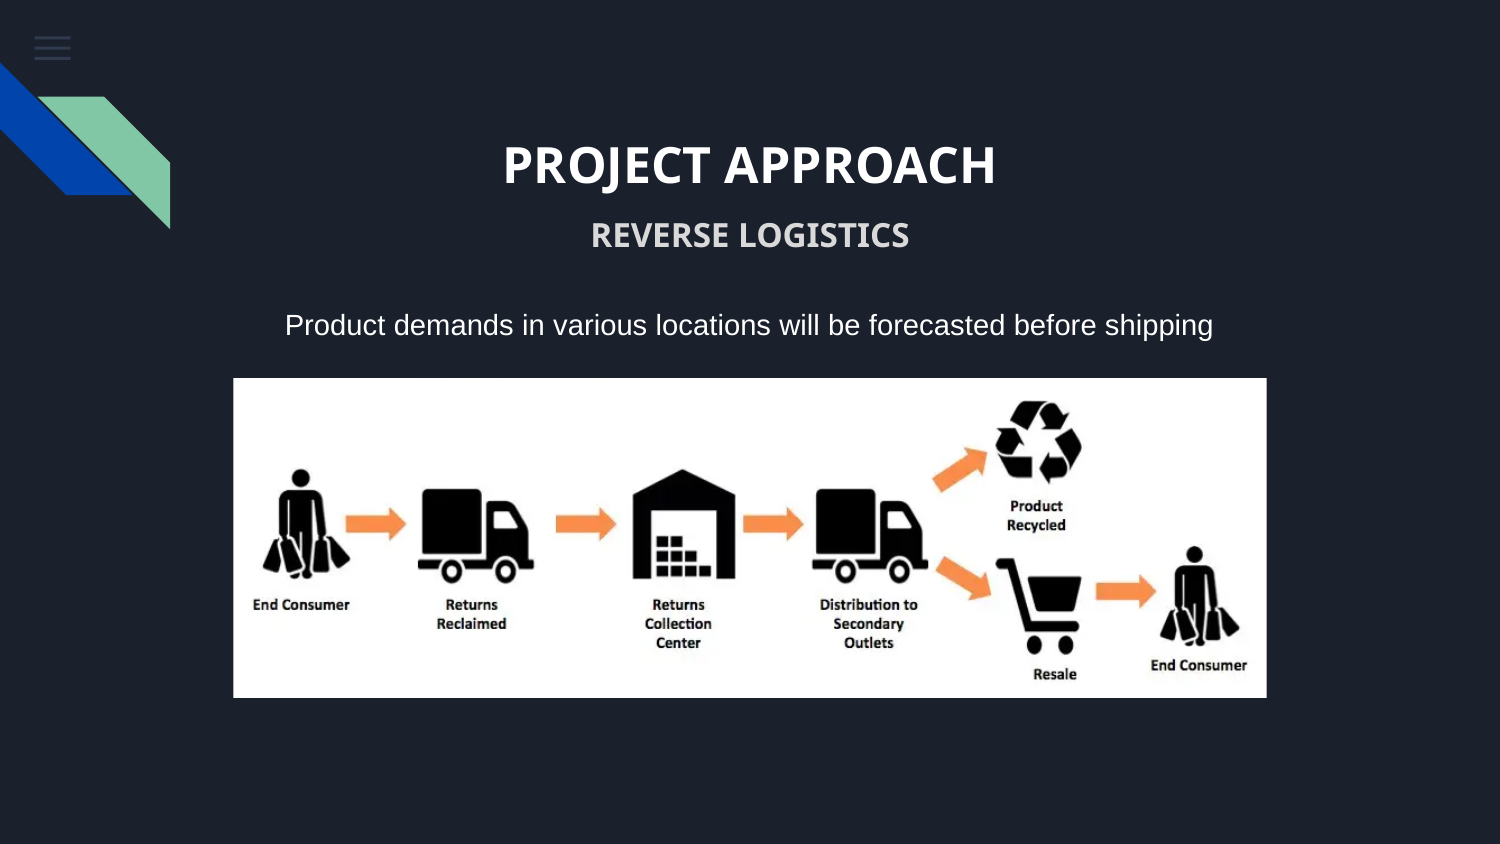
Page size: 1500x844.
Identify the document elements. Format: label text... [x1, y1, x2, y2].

picture [233, 377, 1267, 698]
text_box Product demands in various locations will be forecasted before shipping [164, 291, 1336, 357]
text_box PROJECT APPROACH REVERSE LOGISTICS [226, 118, 1274, 269]
